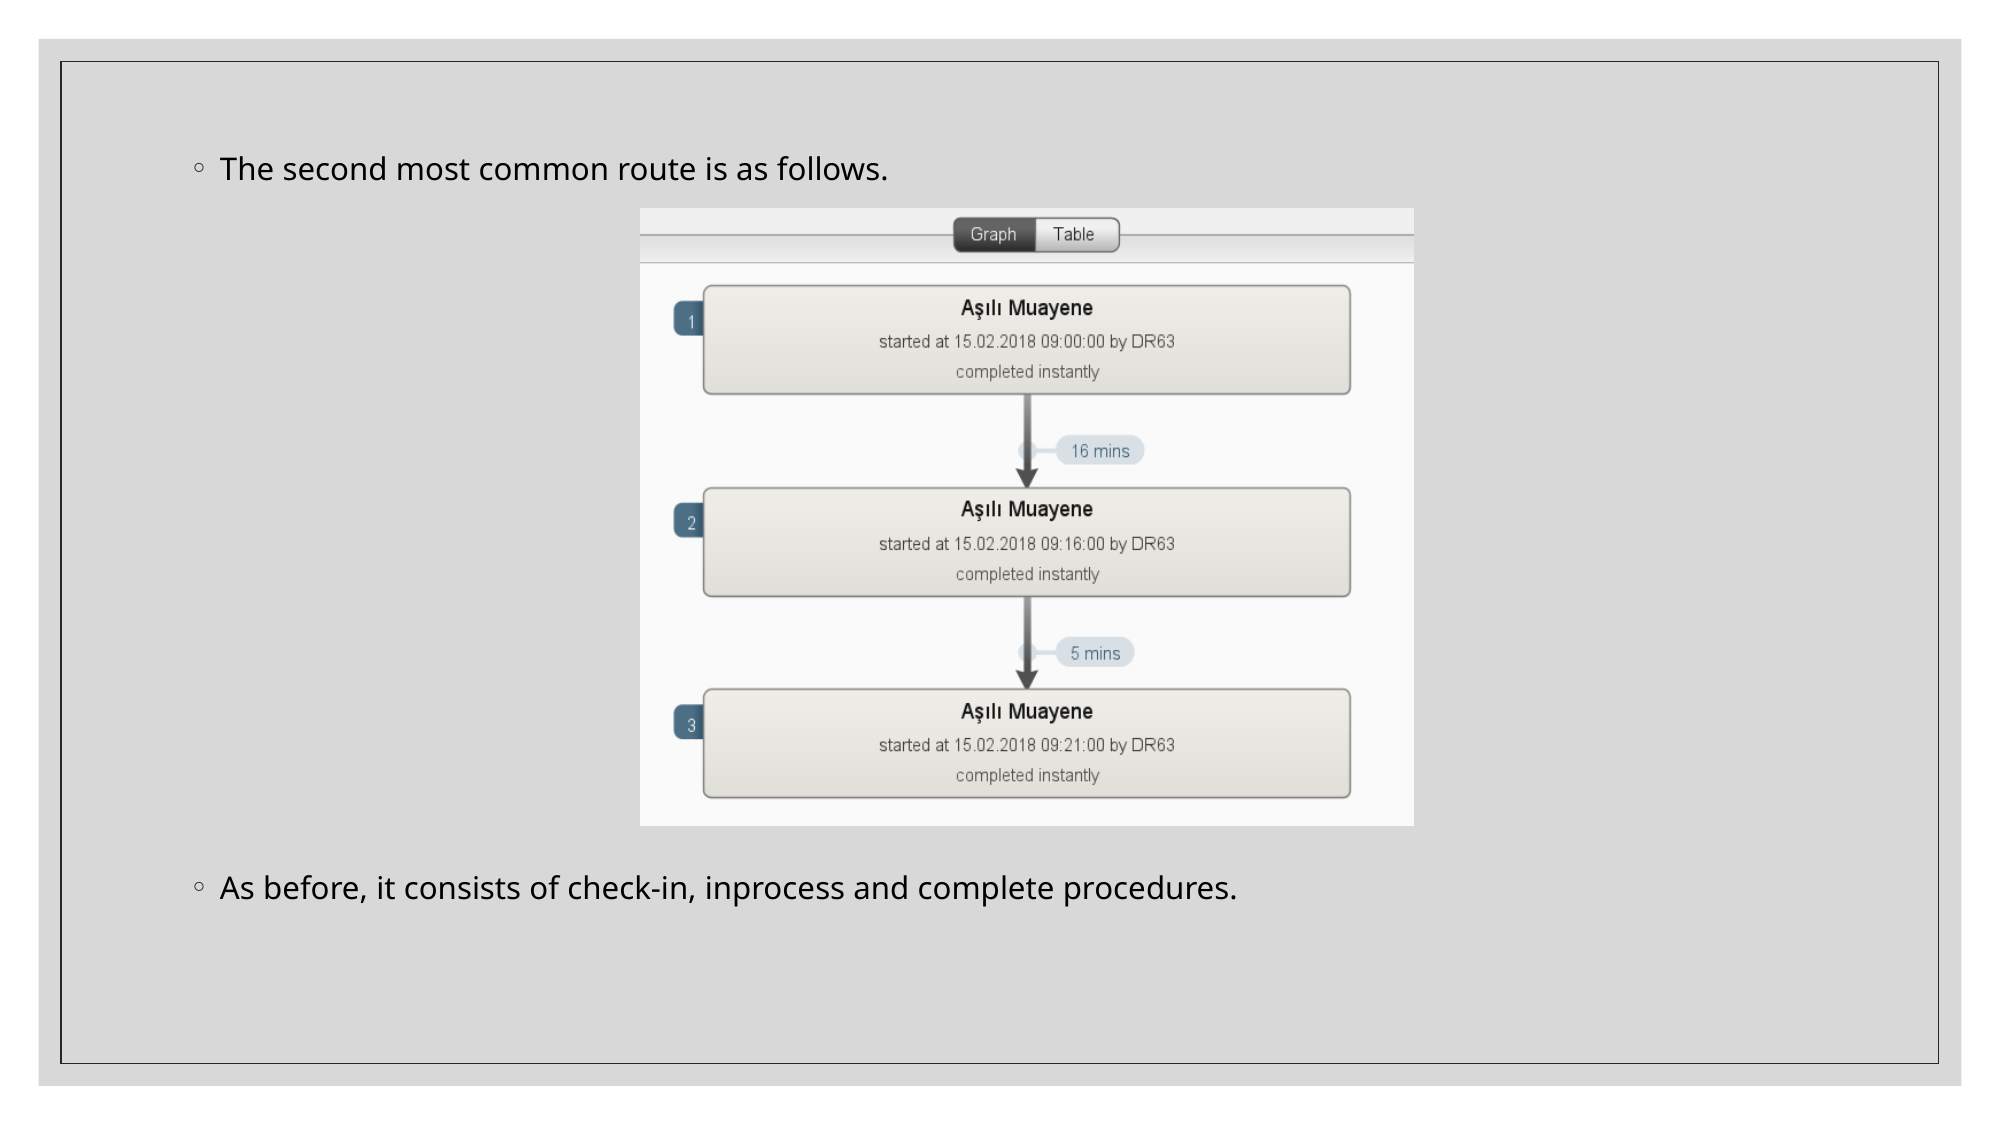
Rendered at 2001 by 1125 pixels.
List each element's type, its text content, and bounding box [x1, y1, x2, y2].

list The second most common route is as follows. As before, it consists of check-in, inprocess and complete procedures. [174, 137, 1825, 977]
picture [640, 208, 1414, 826]
